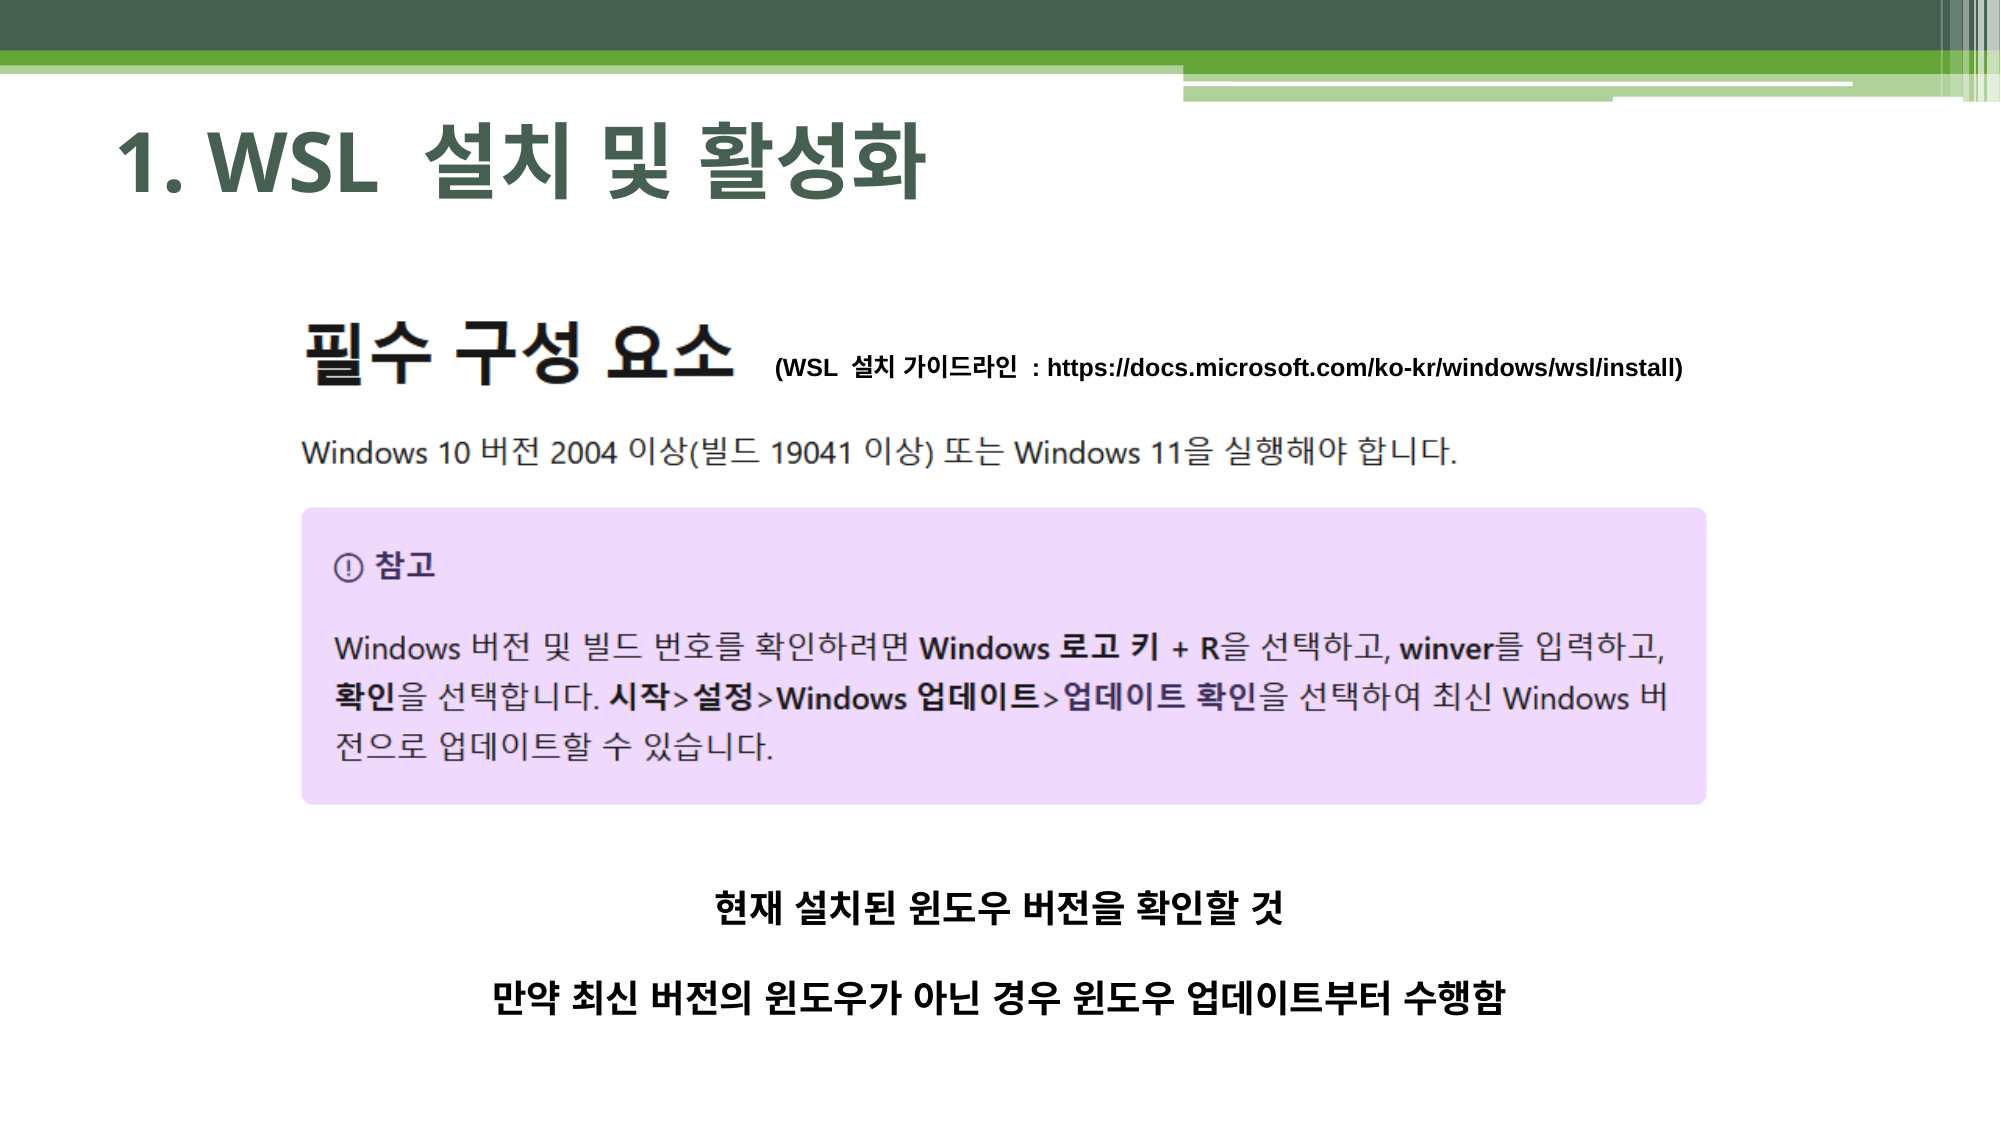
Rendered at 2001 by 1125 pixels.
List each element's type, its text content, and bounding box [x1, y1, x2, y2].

text_box 현재 설치된 윈도우 버전을 확인할 것 만약 최신 버전의 윈도우가 아닌 경우 윈도우 업데이트부터 수행함 [477, 877, 1523, 1028]
picture [279, 295, 1724, 830]
title 1. WSL 설치 및 활성화 [99, 71, 1900, 247]
